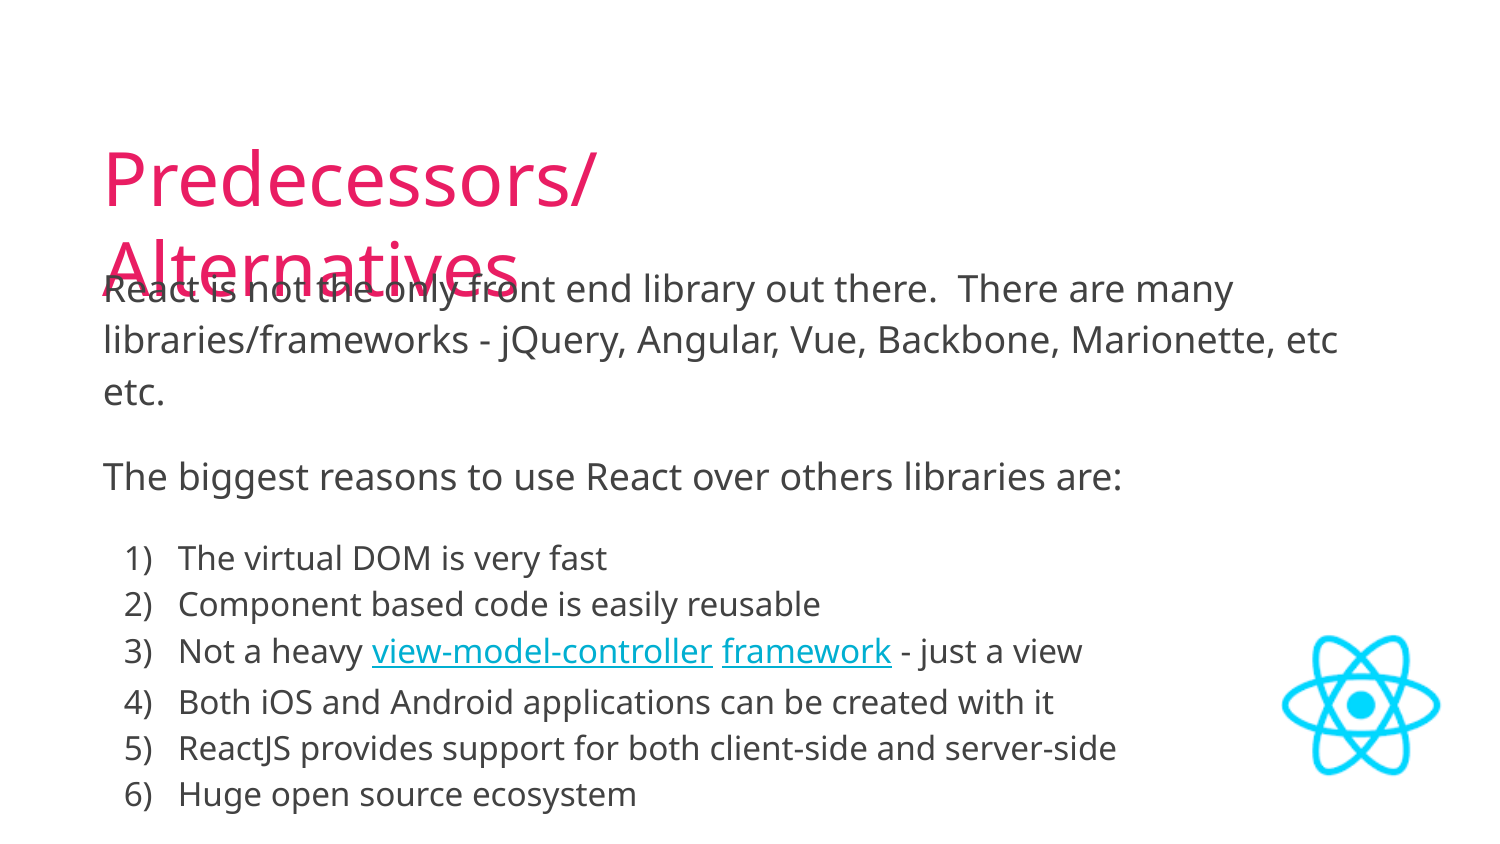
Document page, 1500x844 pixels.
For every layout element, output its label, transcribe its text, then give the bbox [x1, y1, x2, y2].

title React is not the only front end library out there. There are many libraries/frameworks - jQuery, Angular, Vue, Backbone, Marionette, etc etc. The biggest reasons to use React over others libraries are: The virtual DOM is very fast Component based code is easily reusable Not a heavy view-model-controller framework - just a view Both iOS and Android applications can be created with it ReactJS provides support for both client-side and server-side Huge open source ecosystem Source: https://www.quora.com/What-are-the-advantages-of-React-over-other-JS-frameworks [87, 242, 1361, 437]
title Predecessors/Alternatives [87, 116, 941, 242]
picture [1281, 634, 1442, 777]
